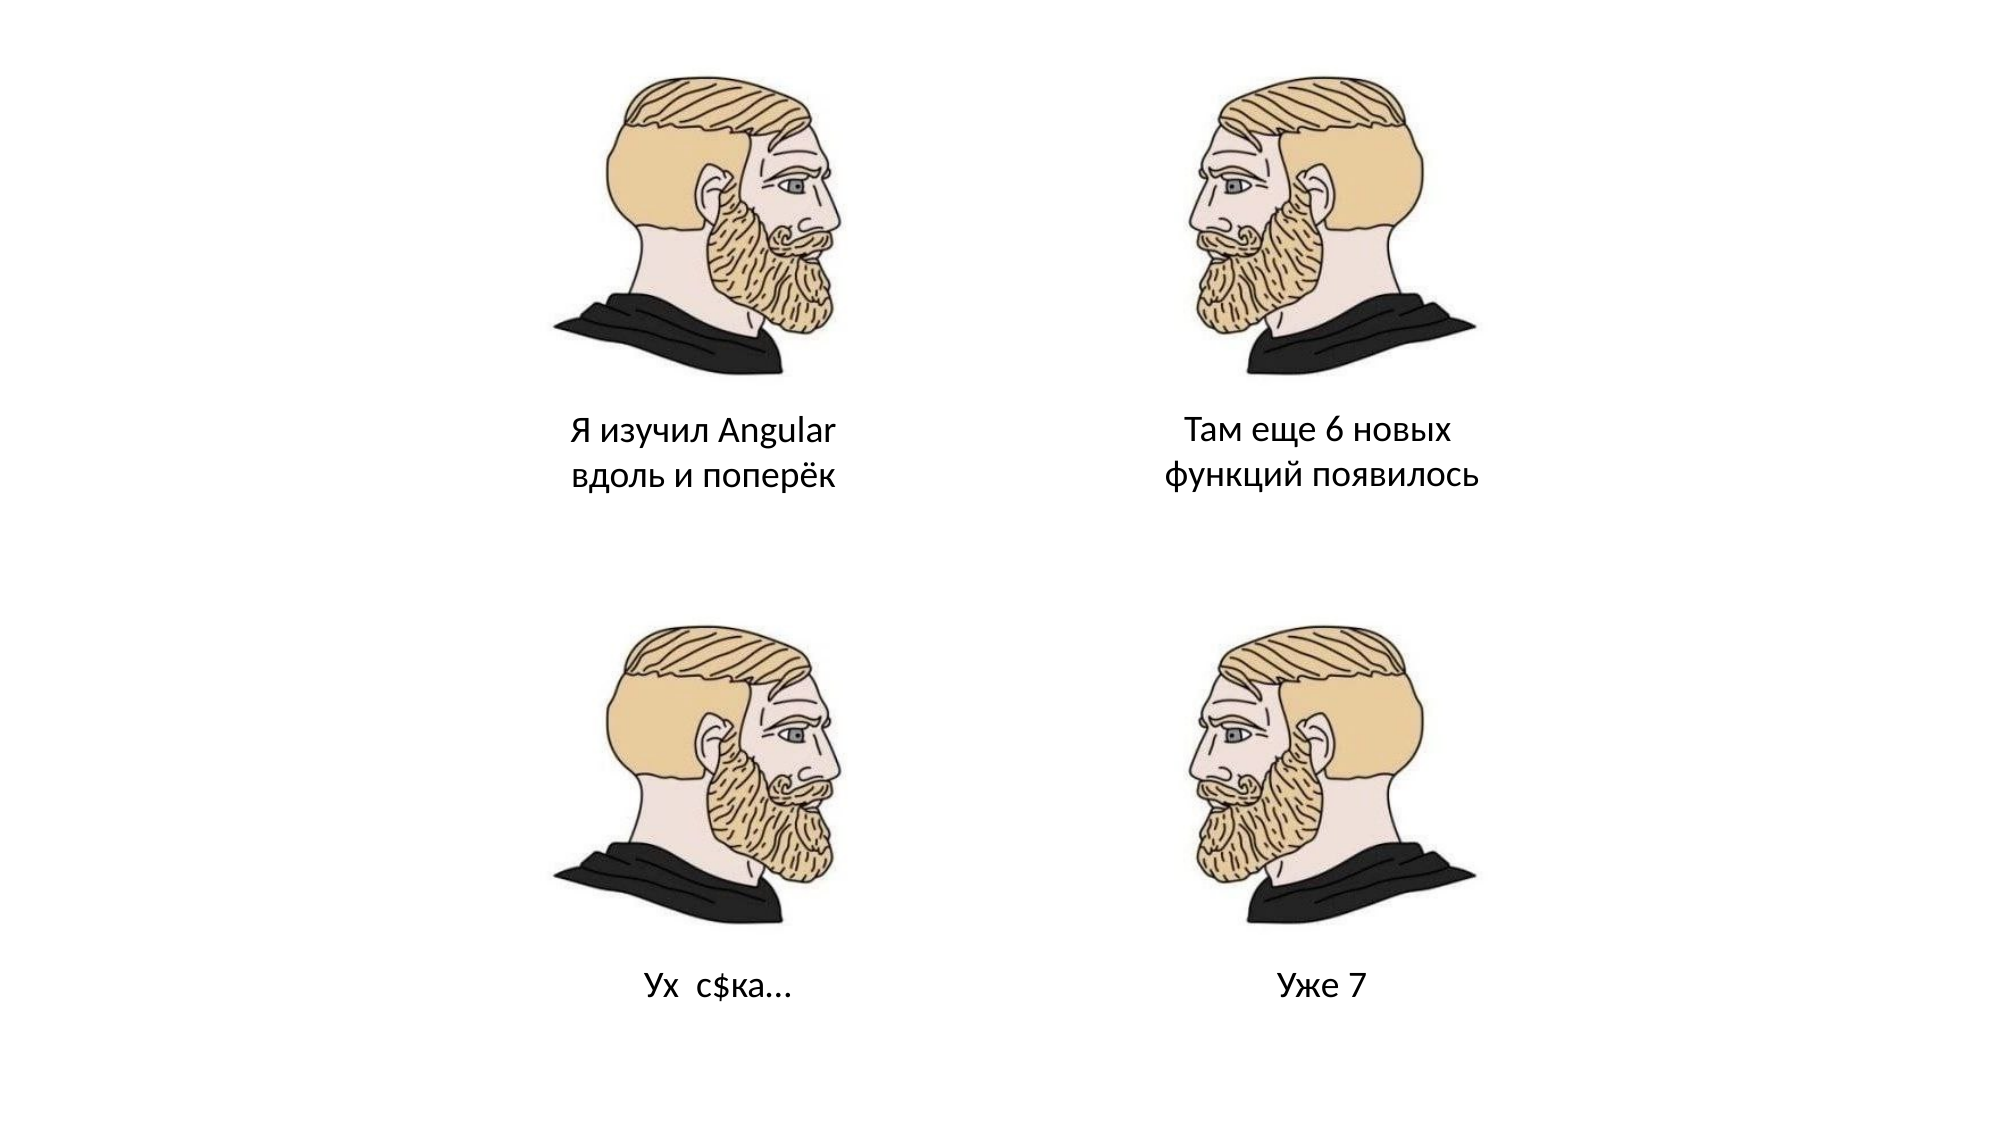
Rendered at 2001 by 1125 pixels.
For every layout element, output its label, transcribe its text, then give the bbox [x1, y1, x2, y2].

text_box Я изучил Angular вдоль и поперёк [555, 404, 852, 503]
picture [510, 54, 1531, 404]
text_box Уже 7 [1262, 953, 1383, 1013]
picture [510, 603, 1531, 953]
text_box Ух с$ка… [629, 953, 807, 1013]
text_box Там еще 6 новых функций появилось [1150, 404, 1495, 502]
